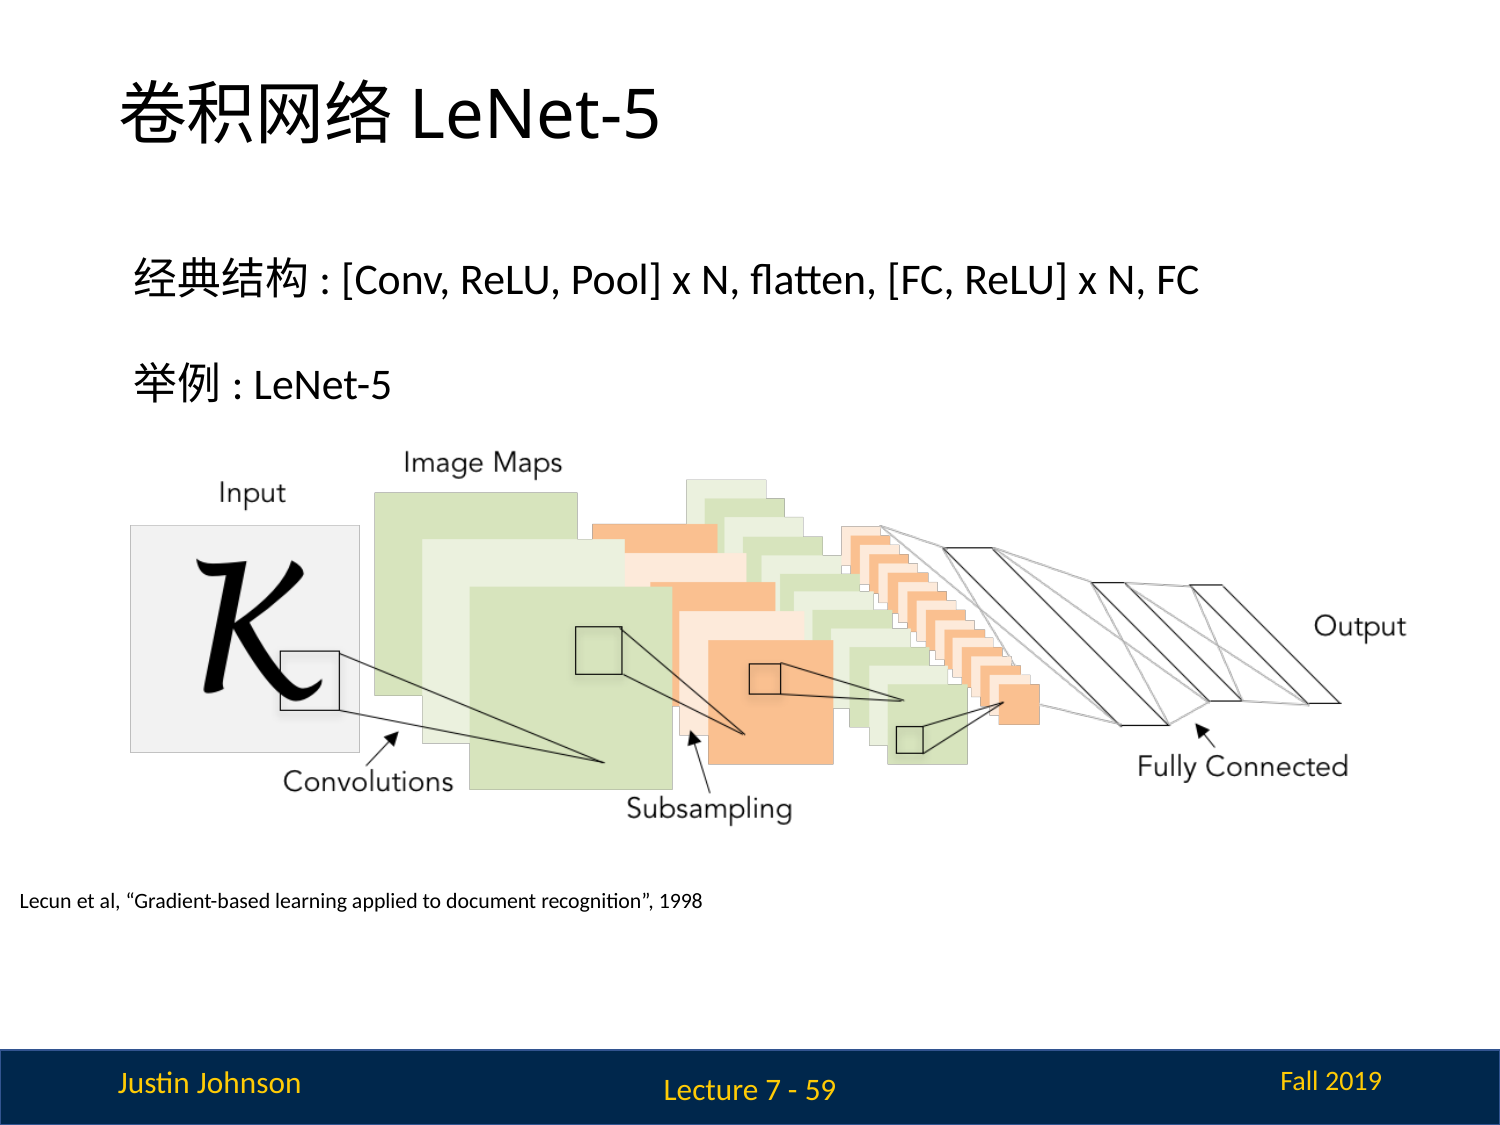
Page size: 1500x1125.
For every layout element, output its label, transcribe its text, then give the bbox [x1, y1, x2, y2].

picture [75, 437, 1424, 848]
title 卷积网络LeNet-5 [103, 59, 1397, 173]
text_box 经典结构: [Conv, ReLU, Pool] x N, flatten, [FC, ReLU] x N, FC 举例: LeNet-5 [119, 243, 1215, 416]
text_box Lecun et al, “Gradient-based learning applied to document recognition”, 1998 [4, 879, 719, 921]
slide_number Lecture 7 - [547, 1057, 953, 1118]
